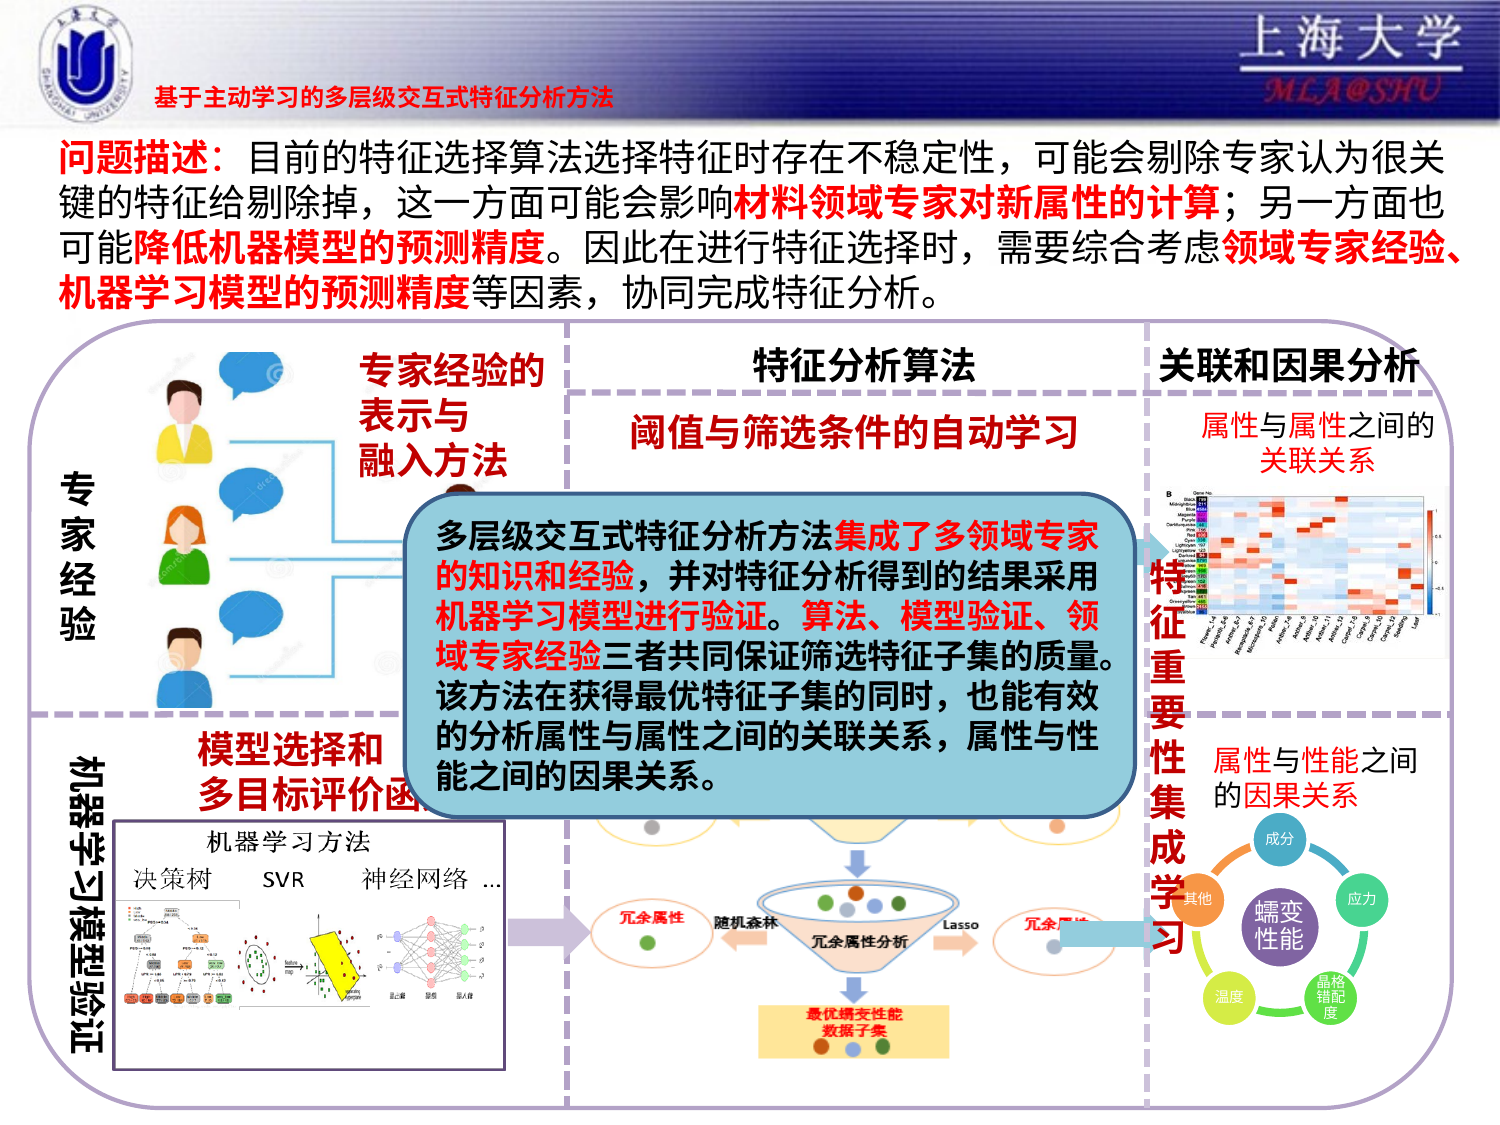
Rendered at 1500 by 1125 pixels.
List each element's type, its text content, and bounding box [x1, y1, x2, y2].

text_box 问题描述：目前的特征选择算法选择特征时存在不稳定性，可能会剔除专家认为很关键的特征给剔除掉，这一方面可能会影响材料领域专家对新属性的计算；另一方面也可能降低机器模型的预测精度。因此在进行特征选择时，需要综合考虑领域专家经验、机器学习模型的预测精度等因素，协同完成特征分析。 [44, 126, 1490, 322]
title 基于主动学习的多层级交互式特征分析方法 [139, 74, 1490, 126]
picture [0, 0, 1500, 1125]
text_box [29, 319, 1471, 1109]
